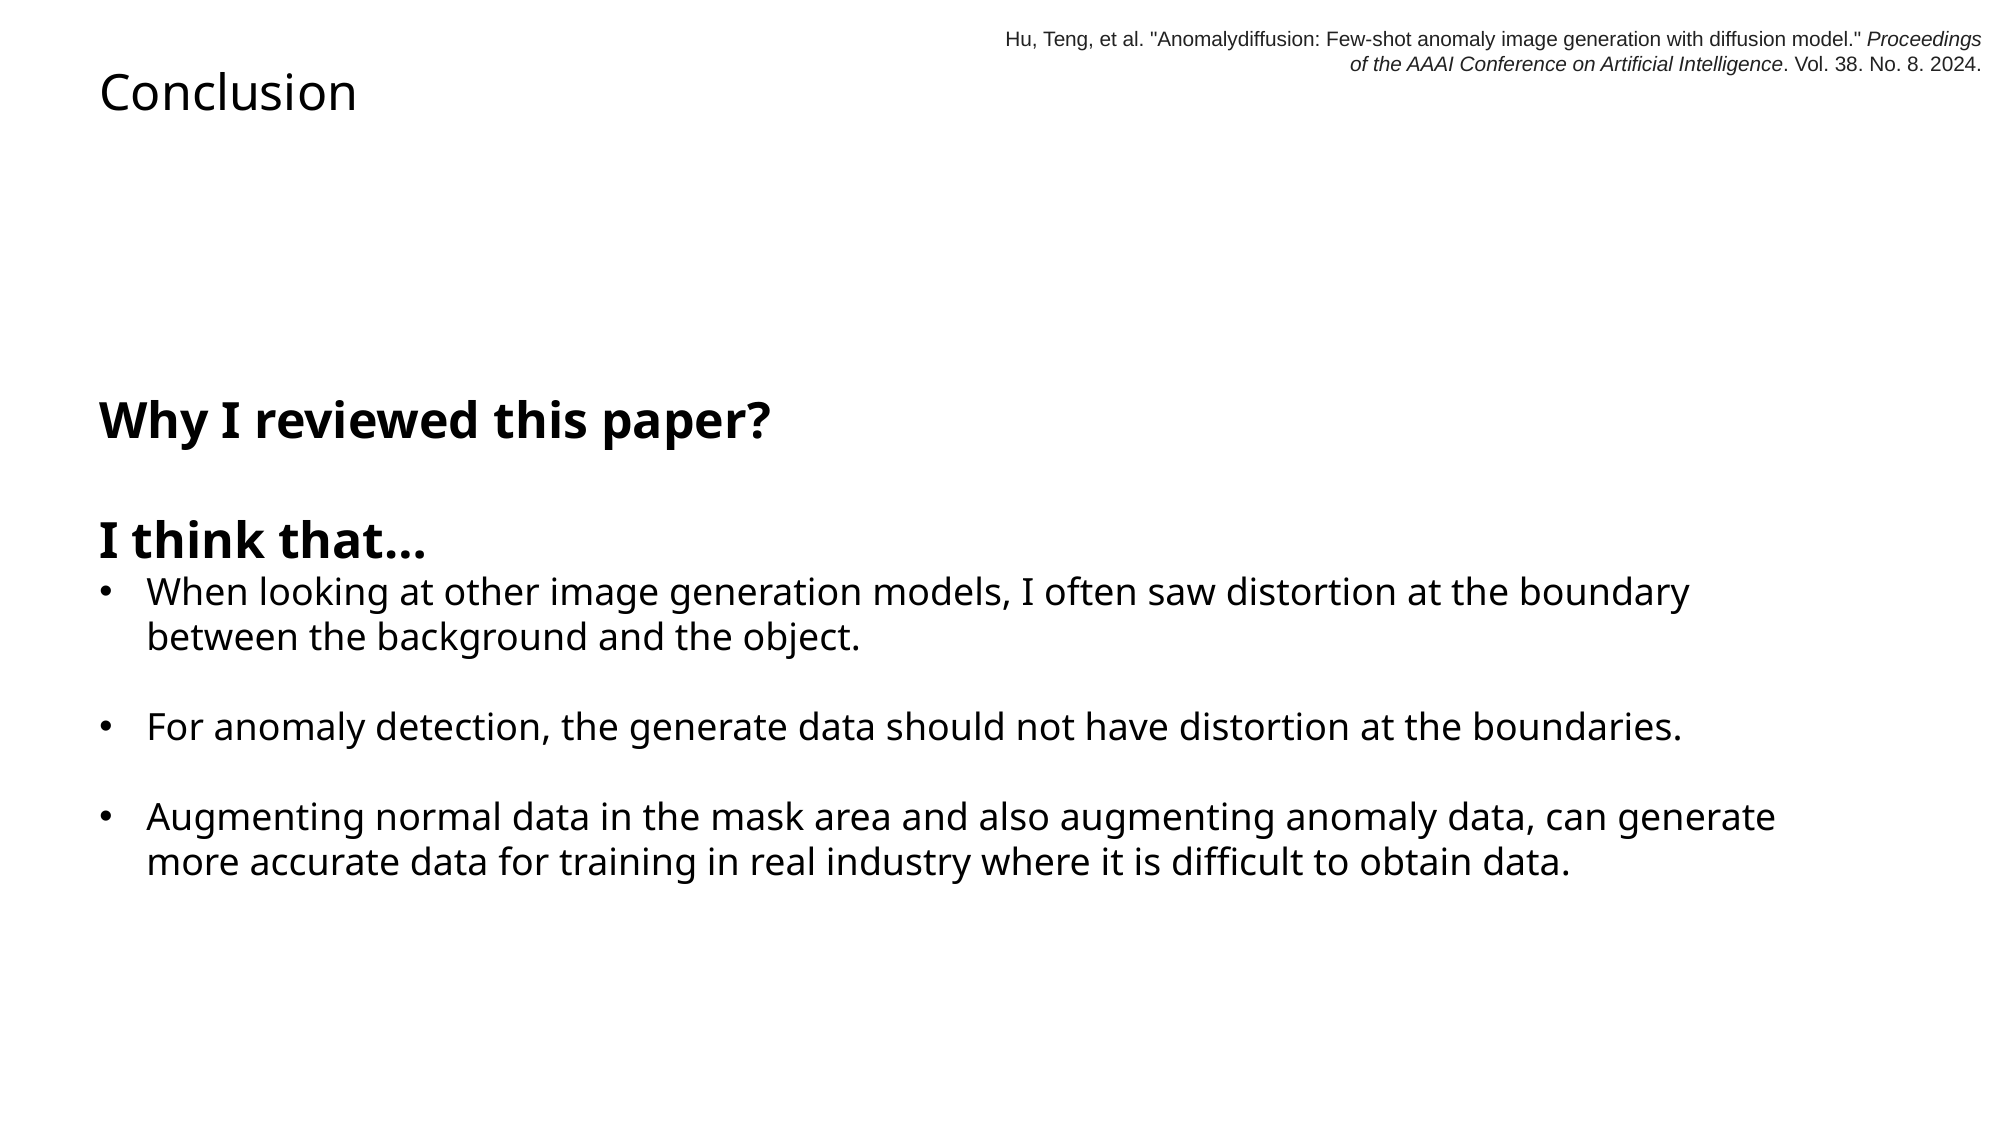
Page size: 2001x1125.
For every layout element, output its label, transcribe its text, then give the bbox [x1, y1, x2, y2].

text_box Conclusion [84, 53, 672, 128]
text_box Why I reviewed this paper? I think that… When looking at other image generation models, I often saw distortion at the boundary between the background and the object. For anomaly detection, the generate data should not have distortion at the boundaries. Augmenting normal data in the mask area and also augmenting anomaly data, can generate more accurate data for training in real industry where it is difficult to obtain data. [84, 380, 1859, 891]
text_box Hu, Teng, et al. "Anomalydiffusion: Few-shot anomaly image generation with diffusion model." Proceedings of the AAAI Conference on Artificial Intelligence. Vol. 38. No. 8. 2024. [980, 18, 1997, 83]
